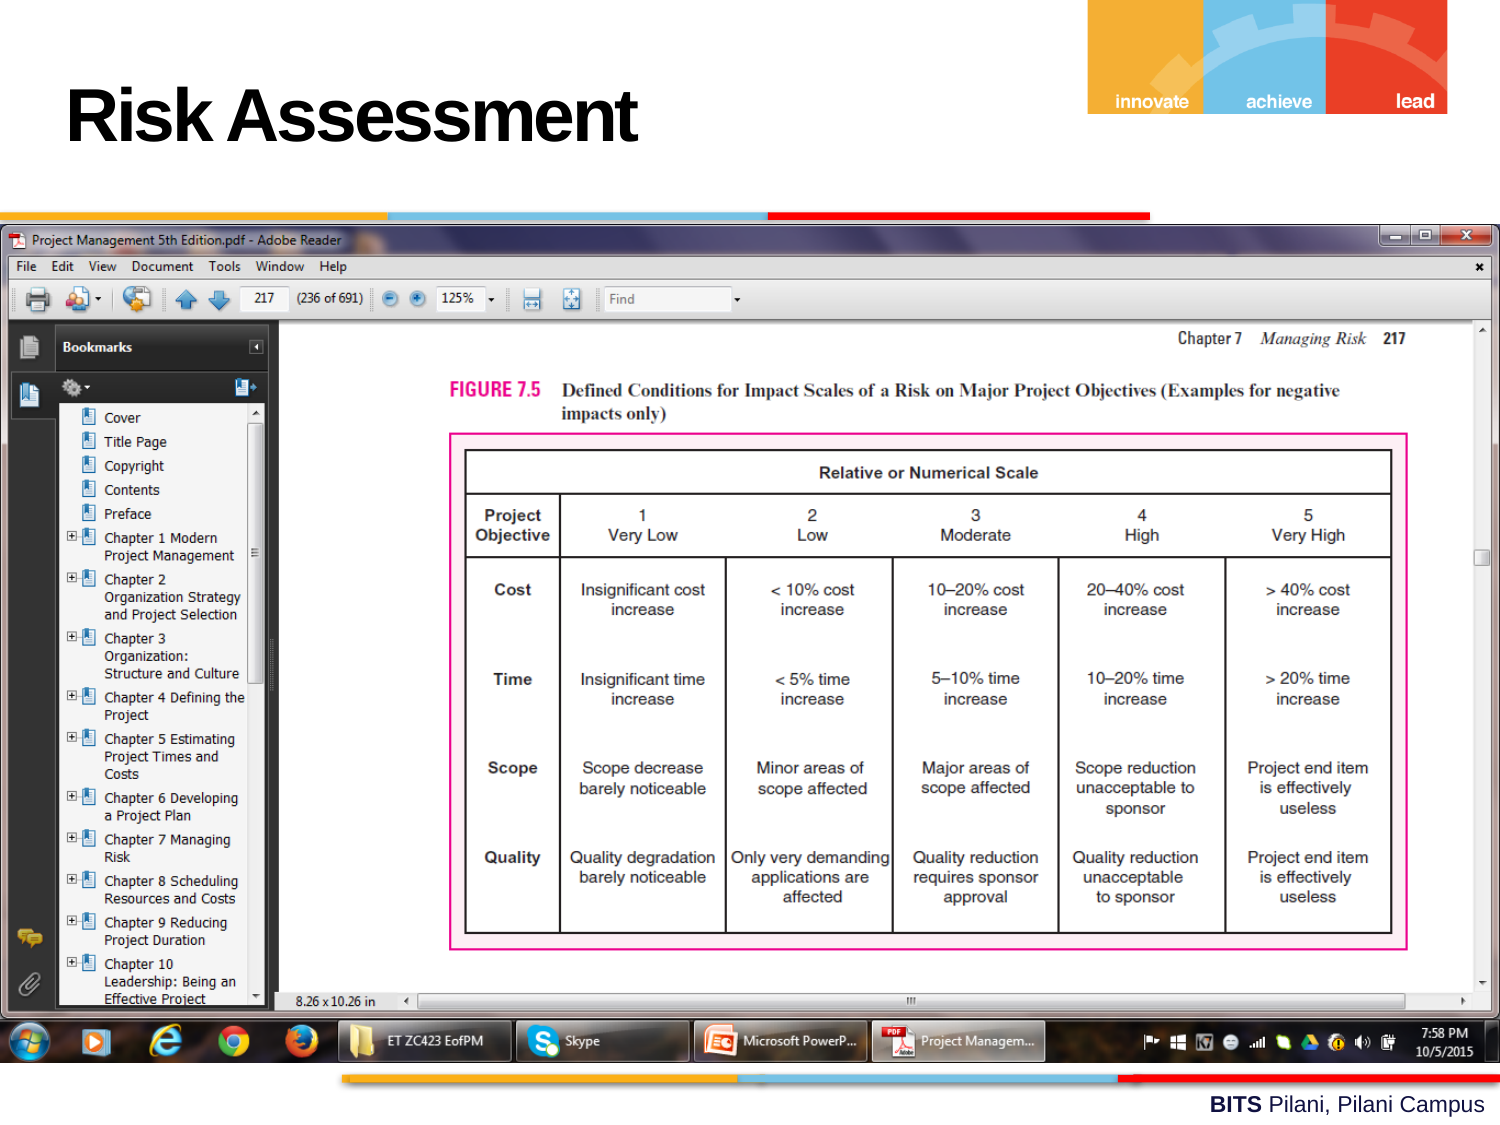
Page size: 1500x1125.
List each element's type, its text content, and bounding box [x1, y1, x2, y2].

list Risk Assessment [50, 24, 1088, 213]
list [0, 224, 1500, 1063]
picture [1087, 0, 1448, 114]
